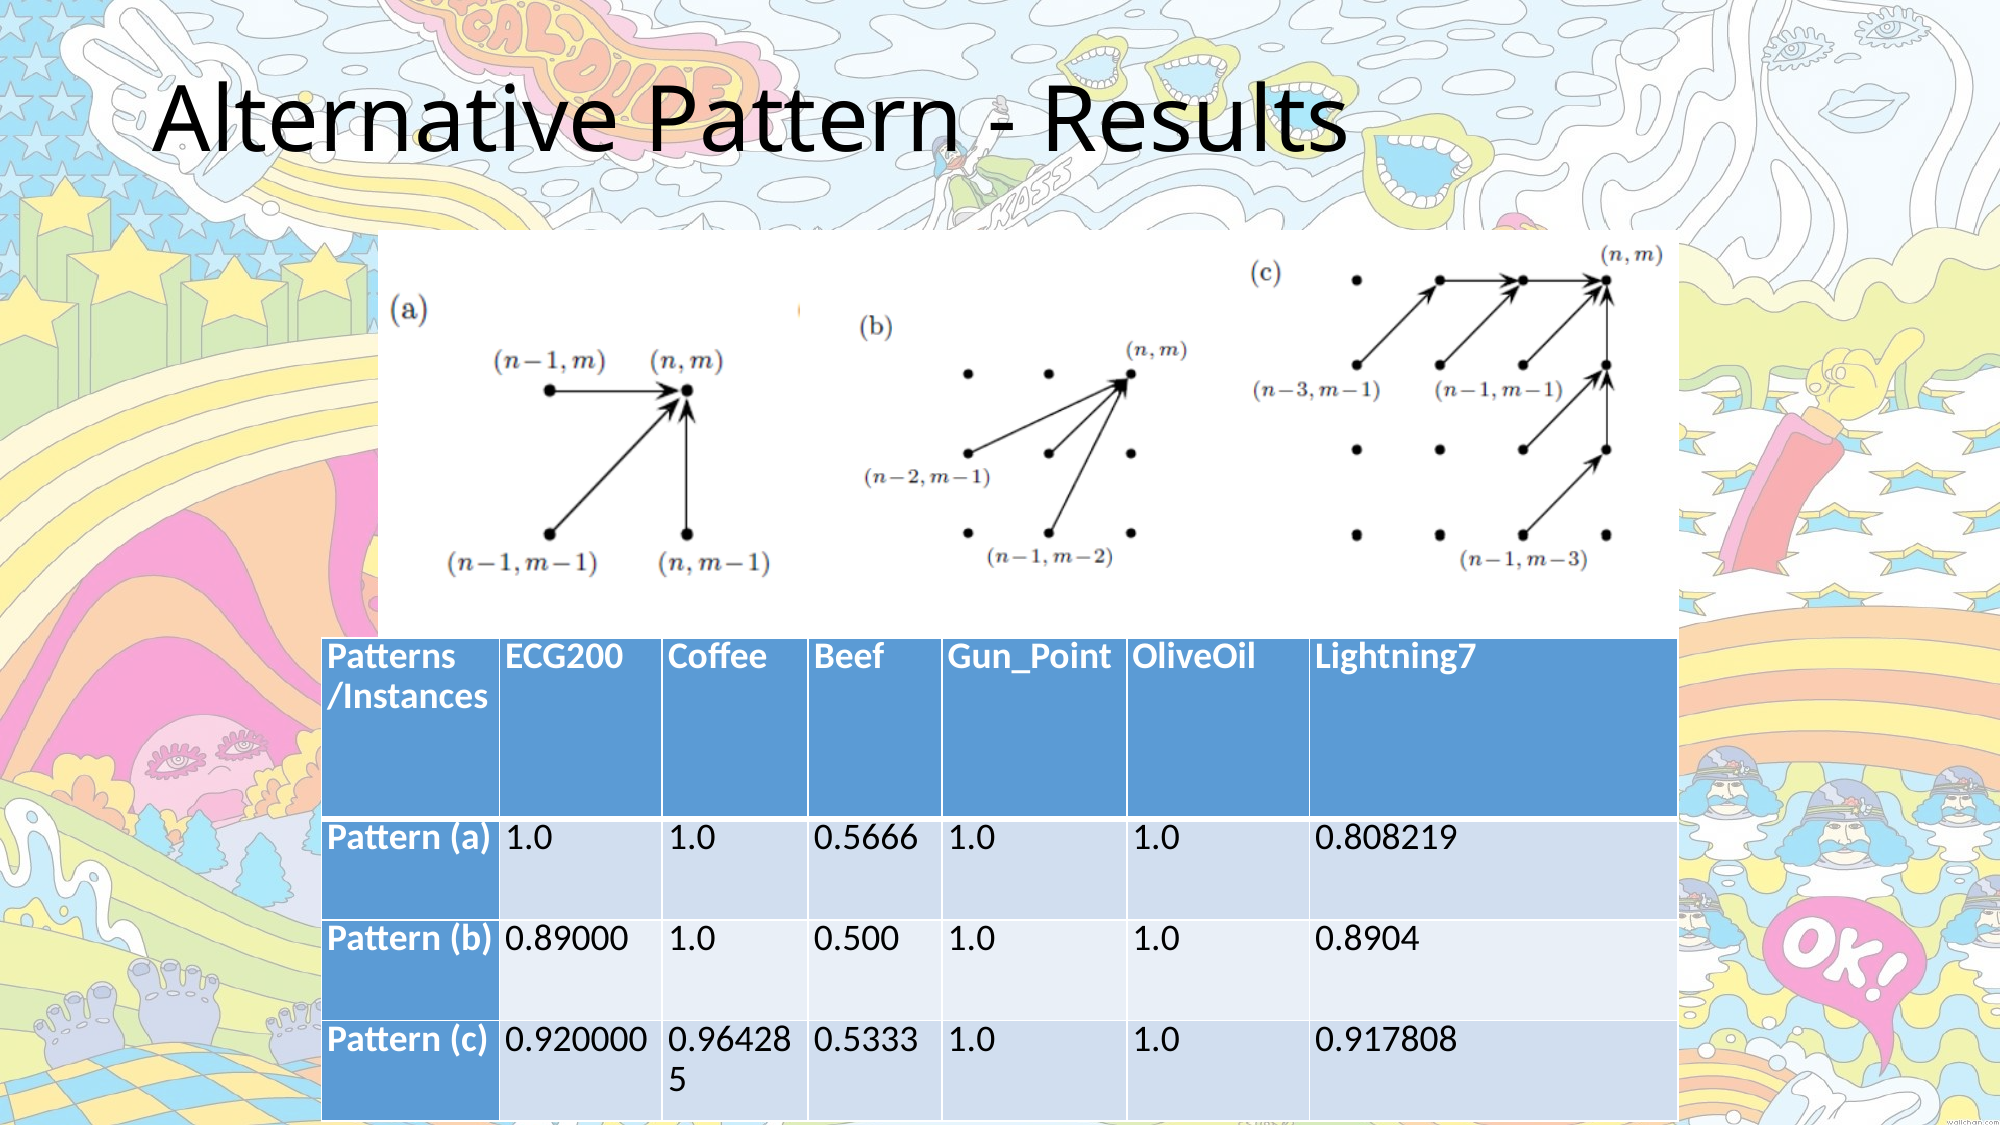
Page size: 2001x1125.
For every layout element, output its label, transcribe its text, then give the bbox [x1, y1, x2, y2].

table_cell 0.5333 [809, 1021, 941, 1120]
table_cell 1.0 [943, 822, 1126, 919]
table_header OliveOil [1128, 639, 1309, 816]
table_header Lightning7 [1310, 639, 1677, 816]
picture [378, 230, 1679, 638]
table_cell 1.0 [663, 822, 807, 919]
table_cell 1.0 [1128, 921, 1309, 1020]
table_cell 0.500 [809, 921, 941, 1020]
table_cell 0.808219 [1310, 822, 1677, 919]
table_header Beef [809, 639, 941, 816]
table_header ECG200 [500, 639, 661, 816]
table_cell Pattern (b) [322, 921, 499, 1020]
table_cell 1.0 [1128, 822, 1309, 919]
table_cell Pattern (c) [322, 1021, 499, 1120]
table_cell 1.0 [943, 921, 1126, 1020]
table_cell 0.917808 [1310, 1021, 1677, 1120]
table_header Coffee [663, 639, 807, 816]
table_header Patterns /Instances [322, 639, 499, 816]
table_cell 0.89000 [500, 921, 661, 1020]
table_cell 0.920000 [500, 1021, 661, 1120]
table_cell 0.964285 [663, 1021, 807, 1120]
table_header Gun_Point [943, 639, 1126, 816]
title Alternative Pattern - Results [137, 12, 1863, 231]
table_cell 1.0 [500, 822, 661, 919]
table_cell Pattern (a) [322, 822, 499, 919]
table_cell 1.0 [663, 921, 807, 1020]
table_cell 0.5666 [809, 822, 941, 919]
table_cell 0.8904 [1310, 921, 1677, 1020]
table_cell 1.0 [943, 1021, 1126, 1120]
table_cell 1.0 [1128, 1021, 1309, 1120]
